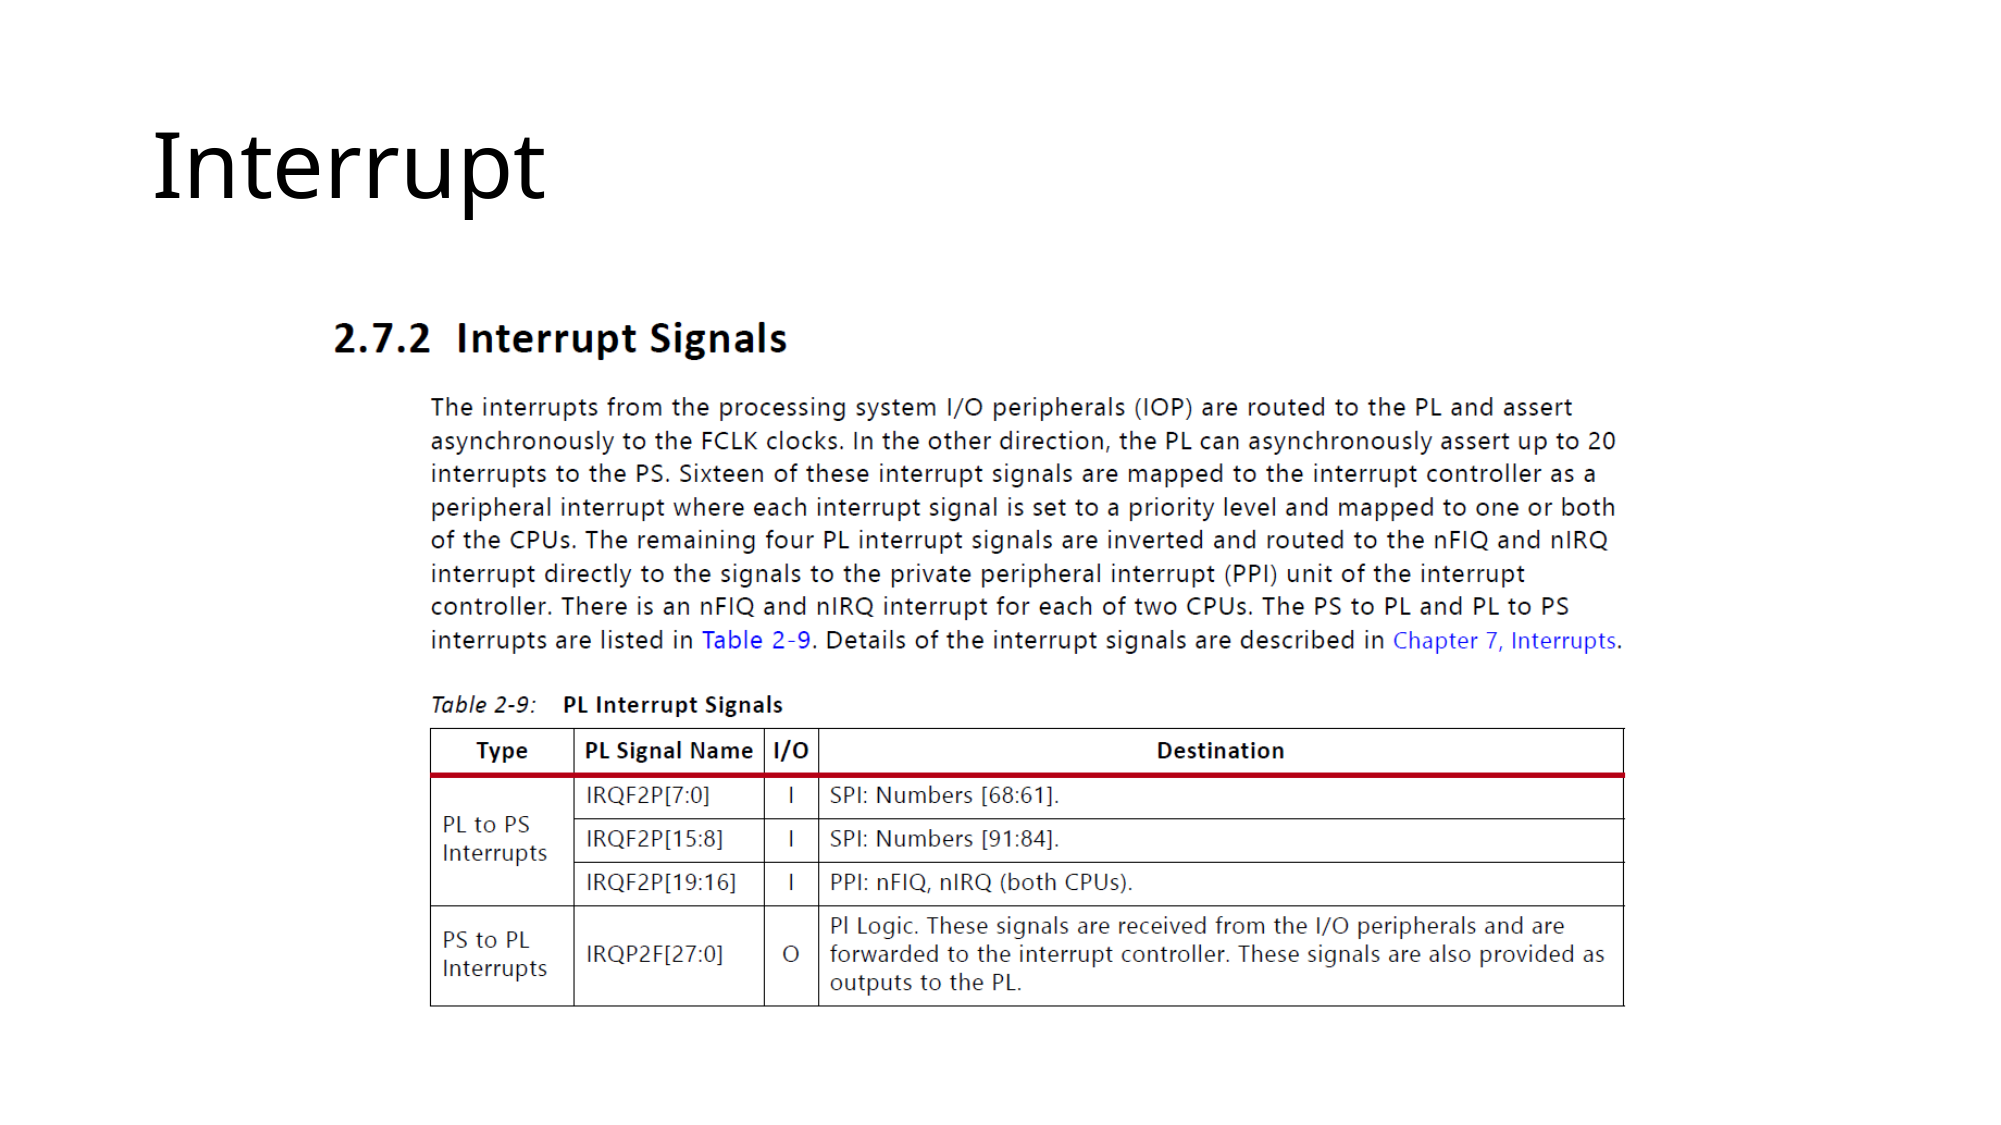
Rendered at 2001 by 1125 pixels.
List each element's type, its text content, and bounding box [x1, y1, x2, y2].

title Interrupt [137, 59, 1863, 278]
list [315, 299, 1640, 1018]
